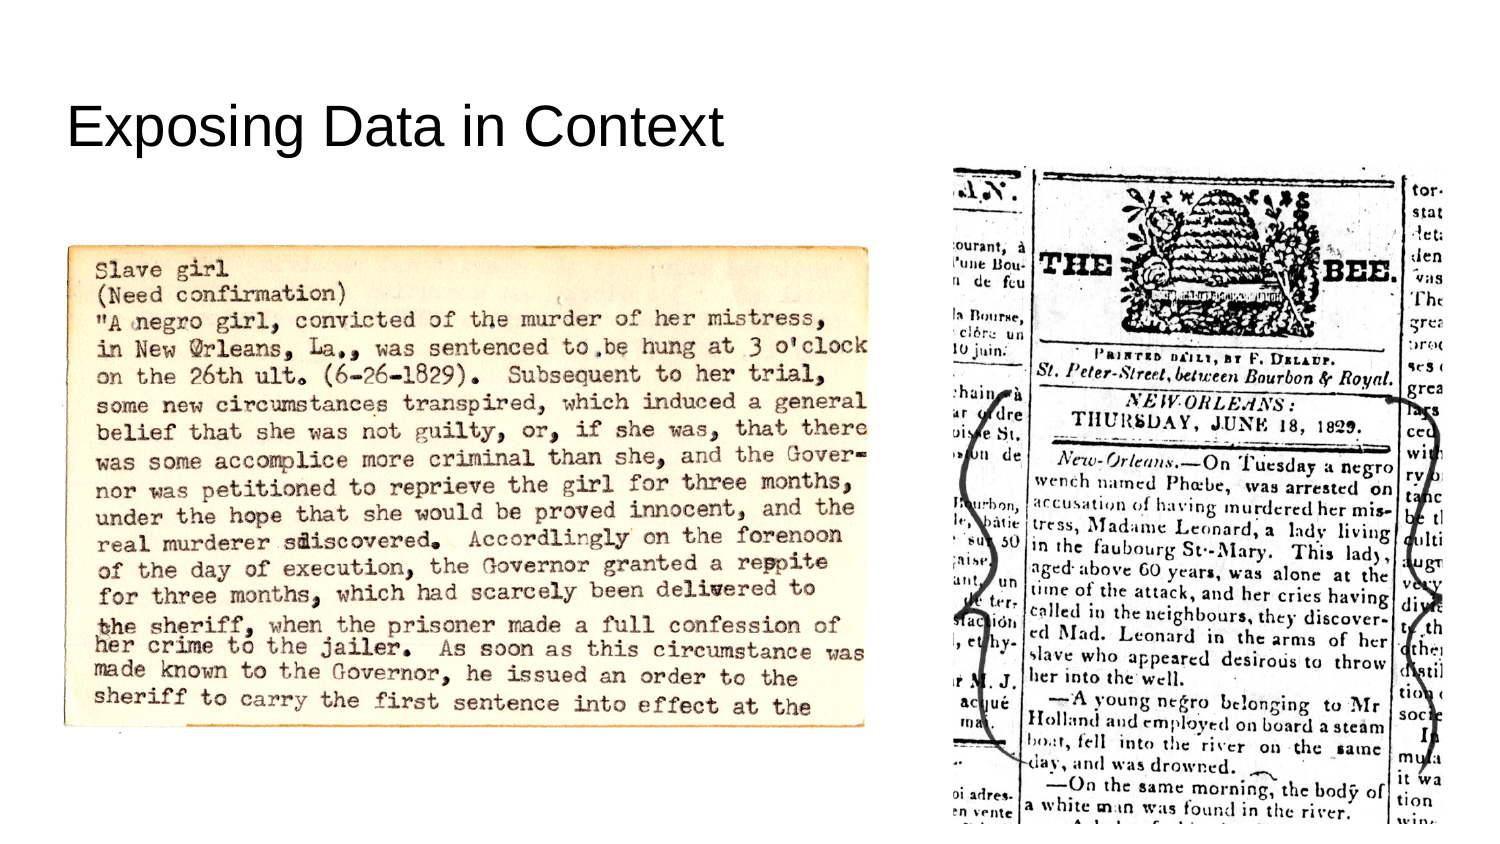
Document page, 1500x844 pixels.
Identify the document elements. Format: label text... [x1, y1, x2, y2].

title Exposing Data in Context [51, 72, 1449, 167]
picture [953, 166, 1443, 824]
picture [50, 225, 879, 747]
